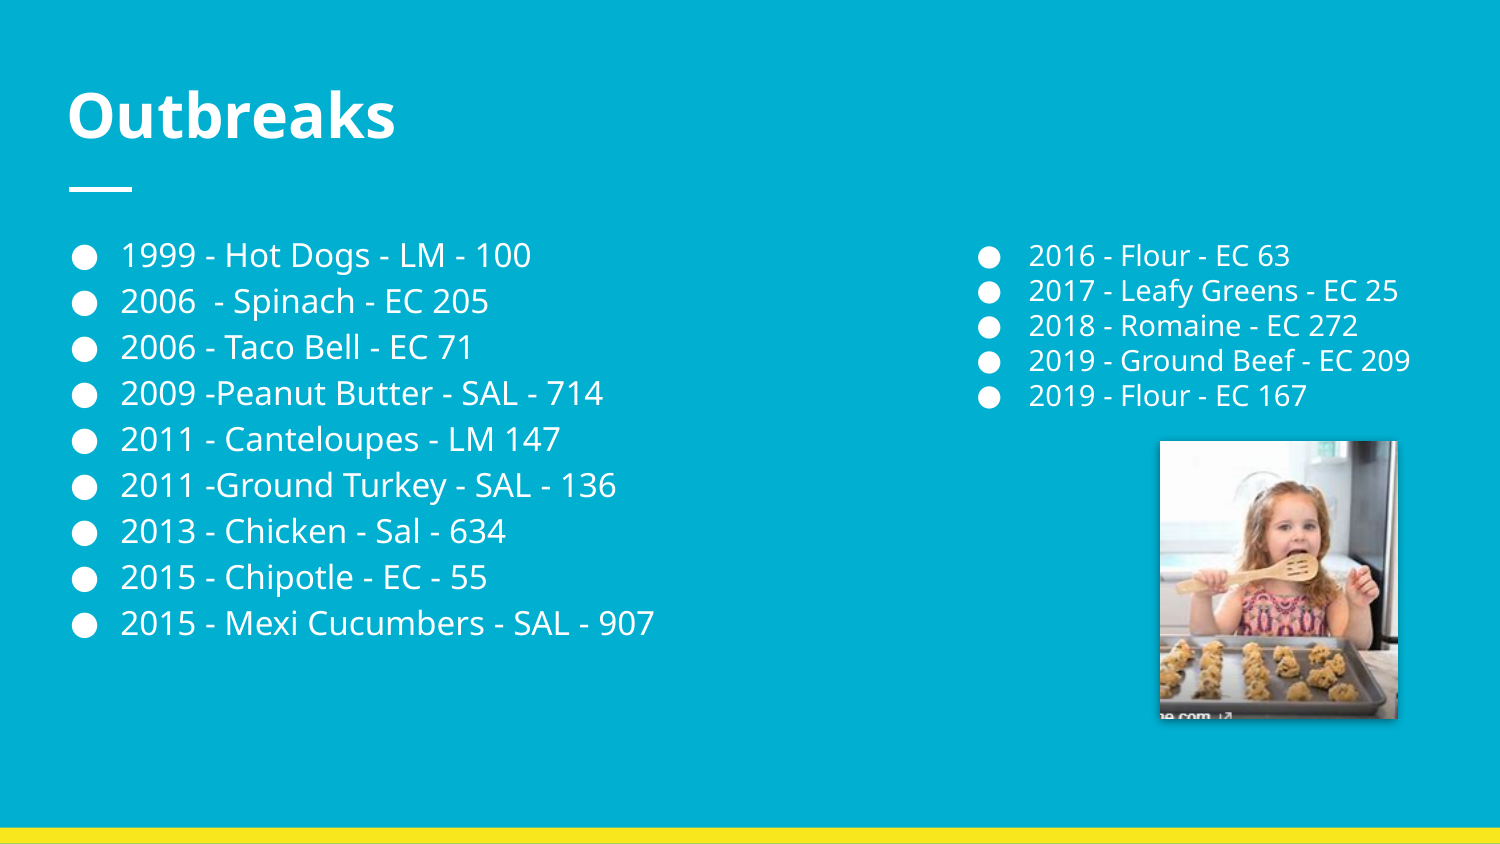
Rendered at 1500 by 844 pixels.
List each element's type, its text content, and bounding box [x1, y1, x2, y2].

text_box 2016 - Flour - EC 63 2017 - Leafy Greens - EC 25 2018 - Romaine - EC 272 2019 - Ground Beef - EC 209 2019 - Flour - EC 167 [938, 222, 1466, 462]
list 1999 - Hot Dogs - LM - 100 2006 - Spinach - EC 205 2006 - Taco Bell - EC 71 2009 -Peanut Butter - SAL - 714 2011 - Canteloupes - LM 147 2011 -Ground Turkey - SAL - 136 2013 - Chicken - Sal - 634 2015 - Chipotle - EC - 55 2015 - Mexi Cucumbers - SAL - 907 [38, 212, 683, 687]
picture [1160, 441, 1398, 720]
title Outbreaks [51, 61, 1449, 167]
